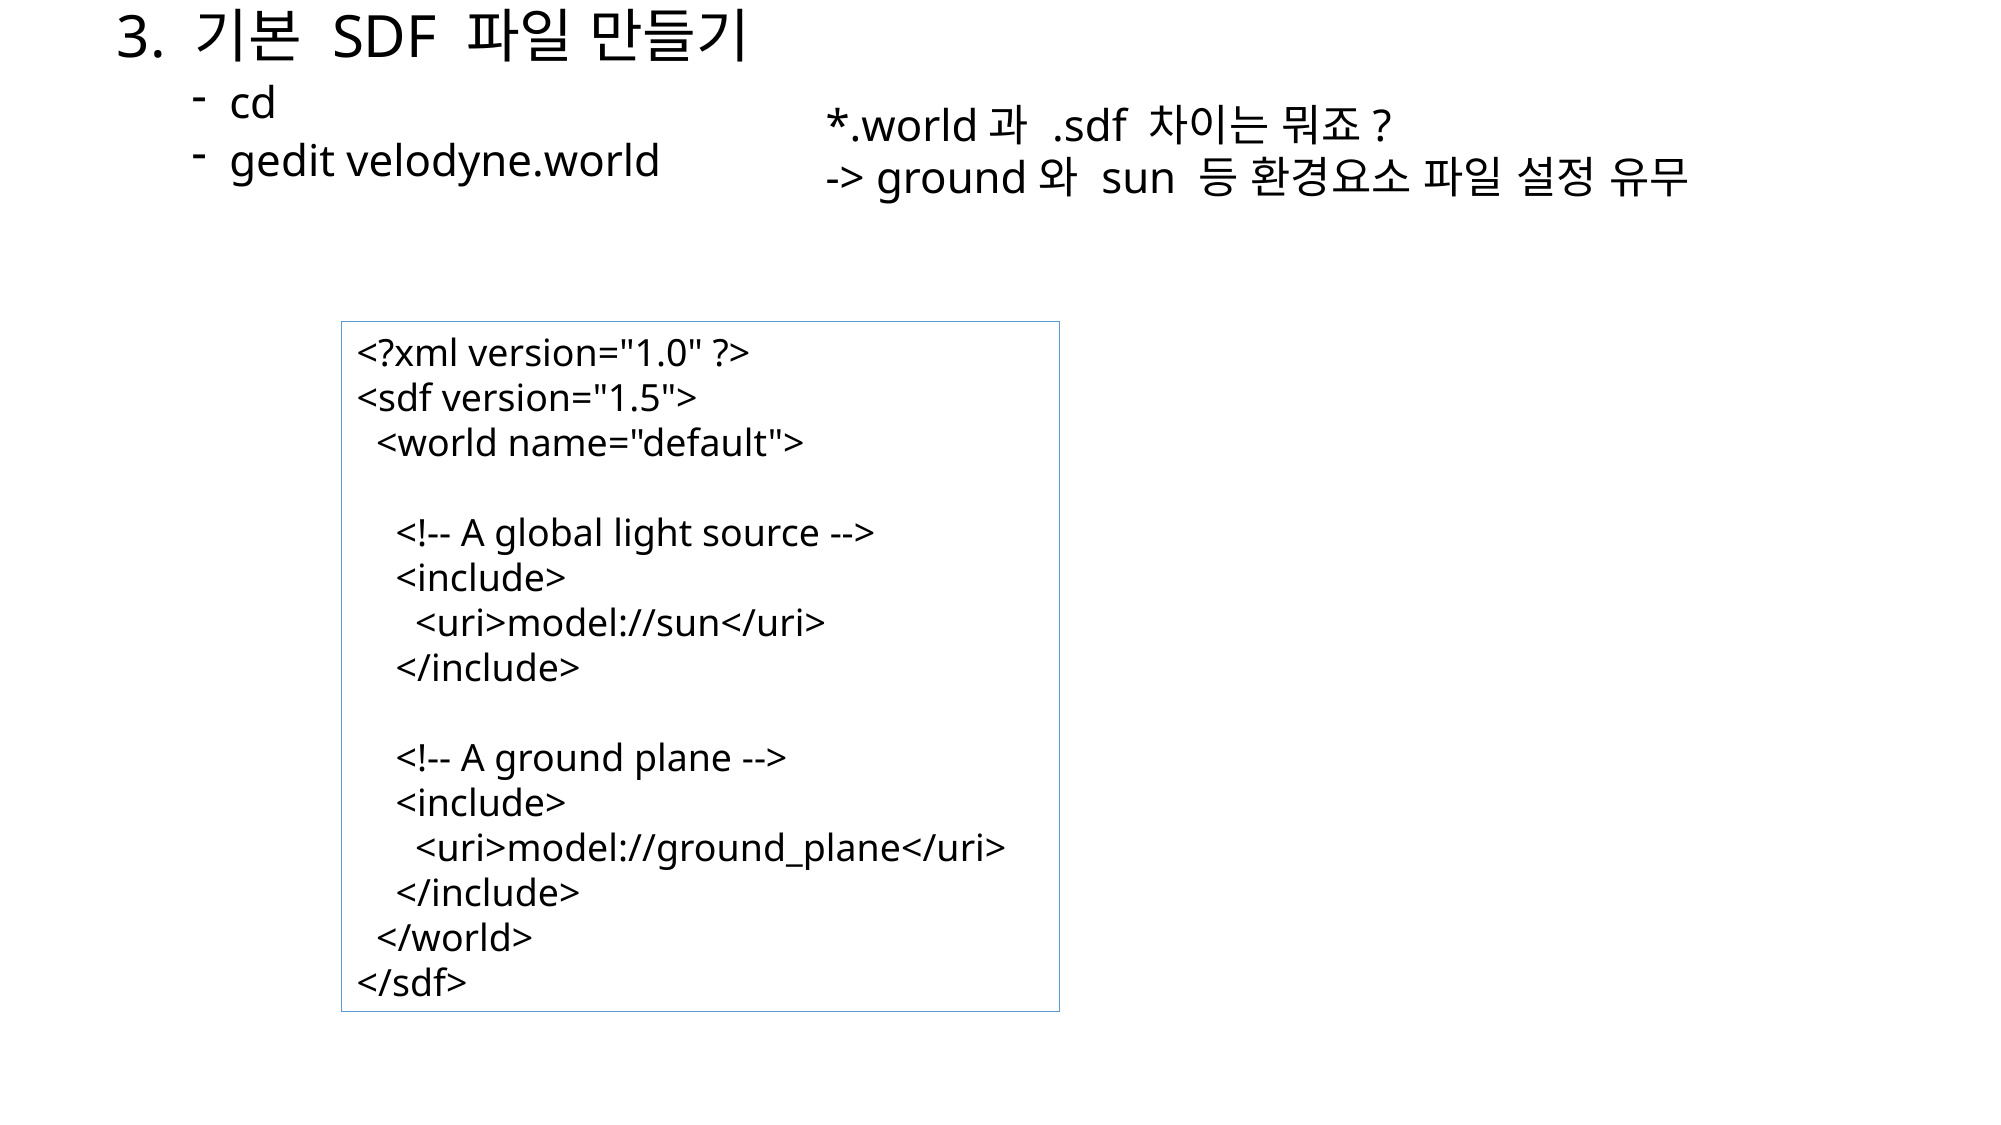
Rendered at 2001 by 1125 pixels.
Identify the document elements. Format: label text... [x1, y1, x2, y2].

text_box *.world과 .sdf 차이는 뭐죠? -> ground와 sun 등 환경요소 파일 설정 유무 [810, 90, 1811, 211]
text_box <?xml version="1.0" ?> <sdf version="1.5"> <world name="default"> <!-- A global light source --> <include> <uri>model://sun</uri> </include> <!-- A ground plane --> <include> <uri>model://ground_plane</uri> </include> </world> </sdf> [341, 321, 1060, 1012]
list 3. 기본 SDF 파일 만들기 cd gedit velodyne.world [101, 0, 1935, 277]
